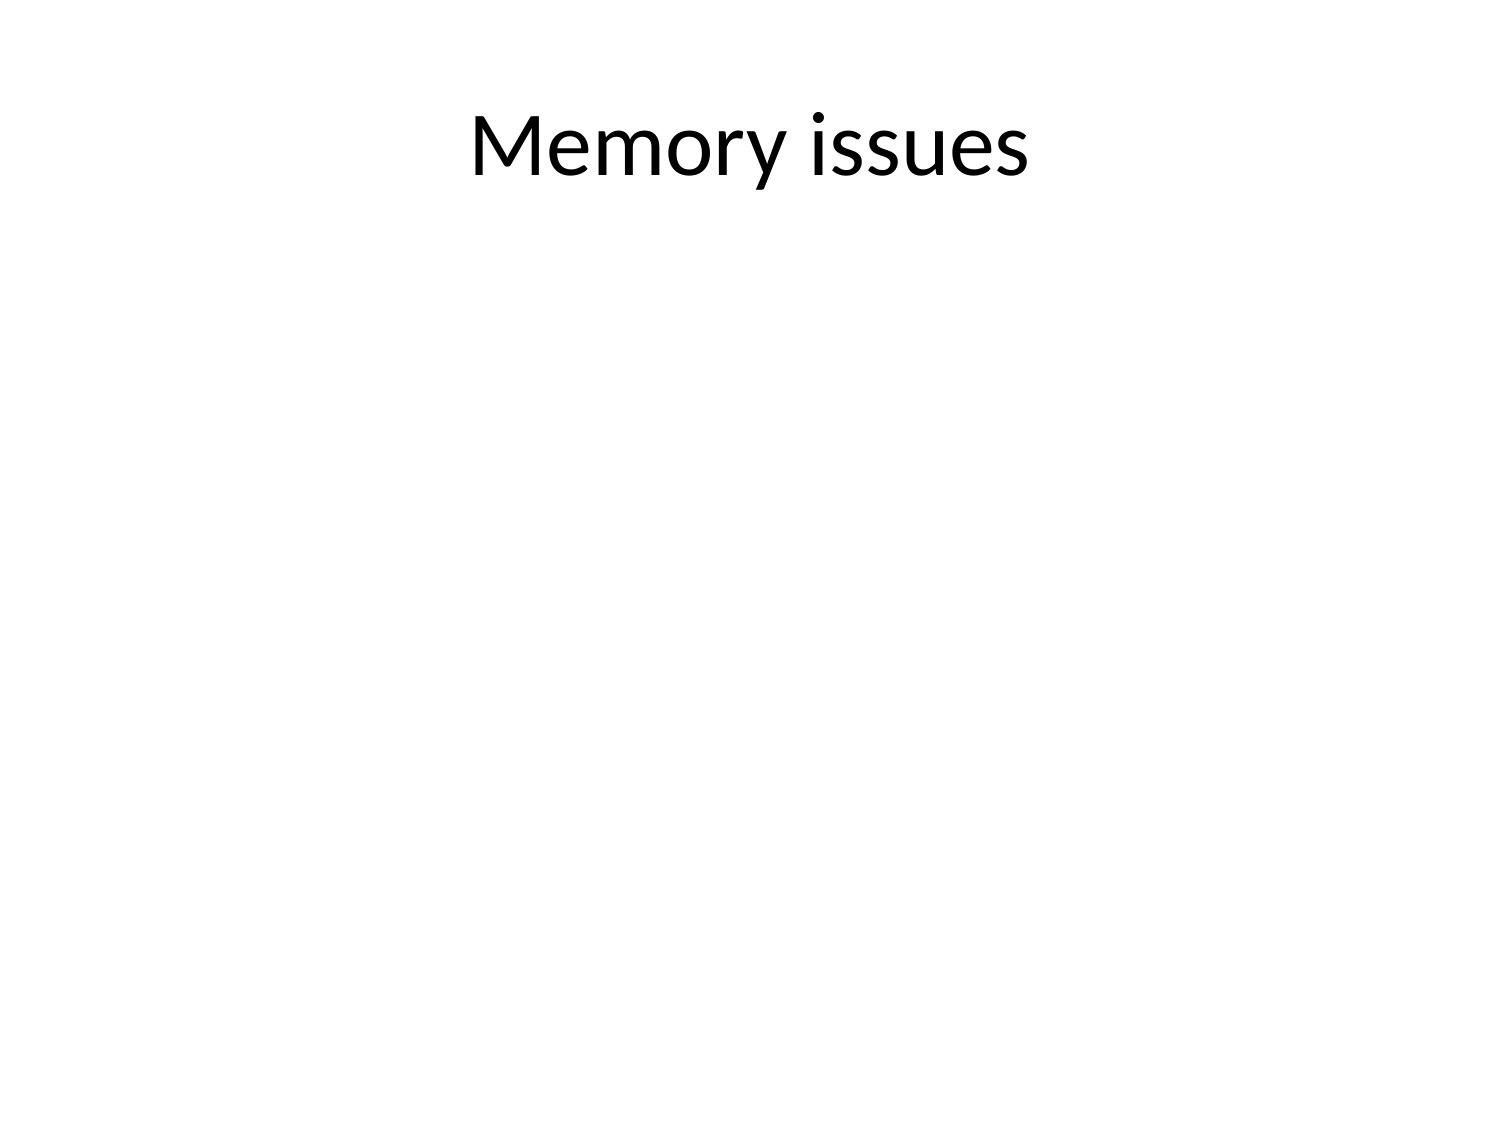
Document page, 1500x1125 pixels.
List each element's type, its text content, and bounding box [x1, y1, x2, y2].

title Memory issues [75, 45, 1425, 233]
